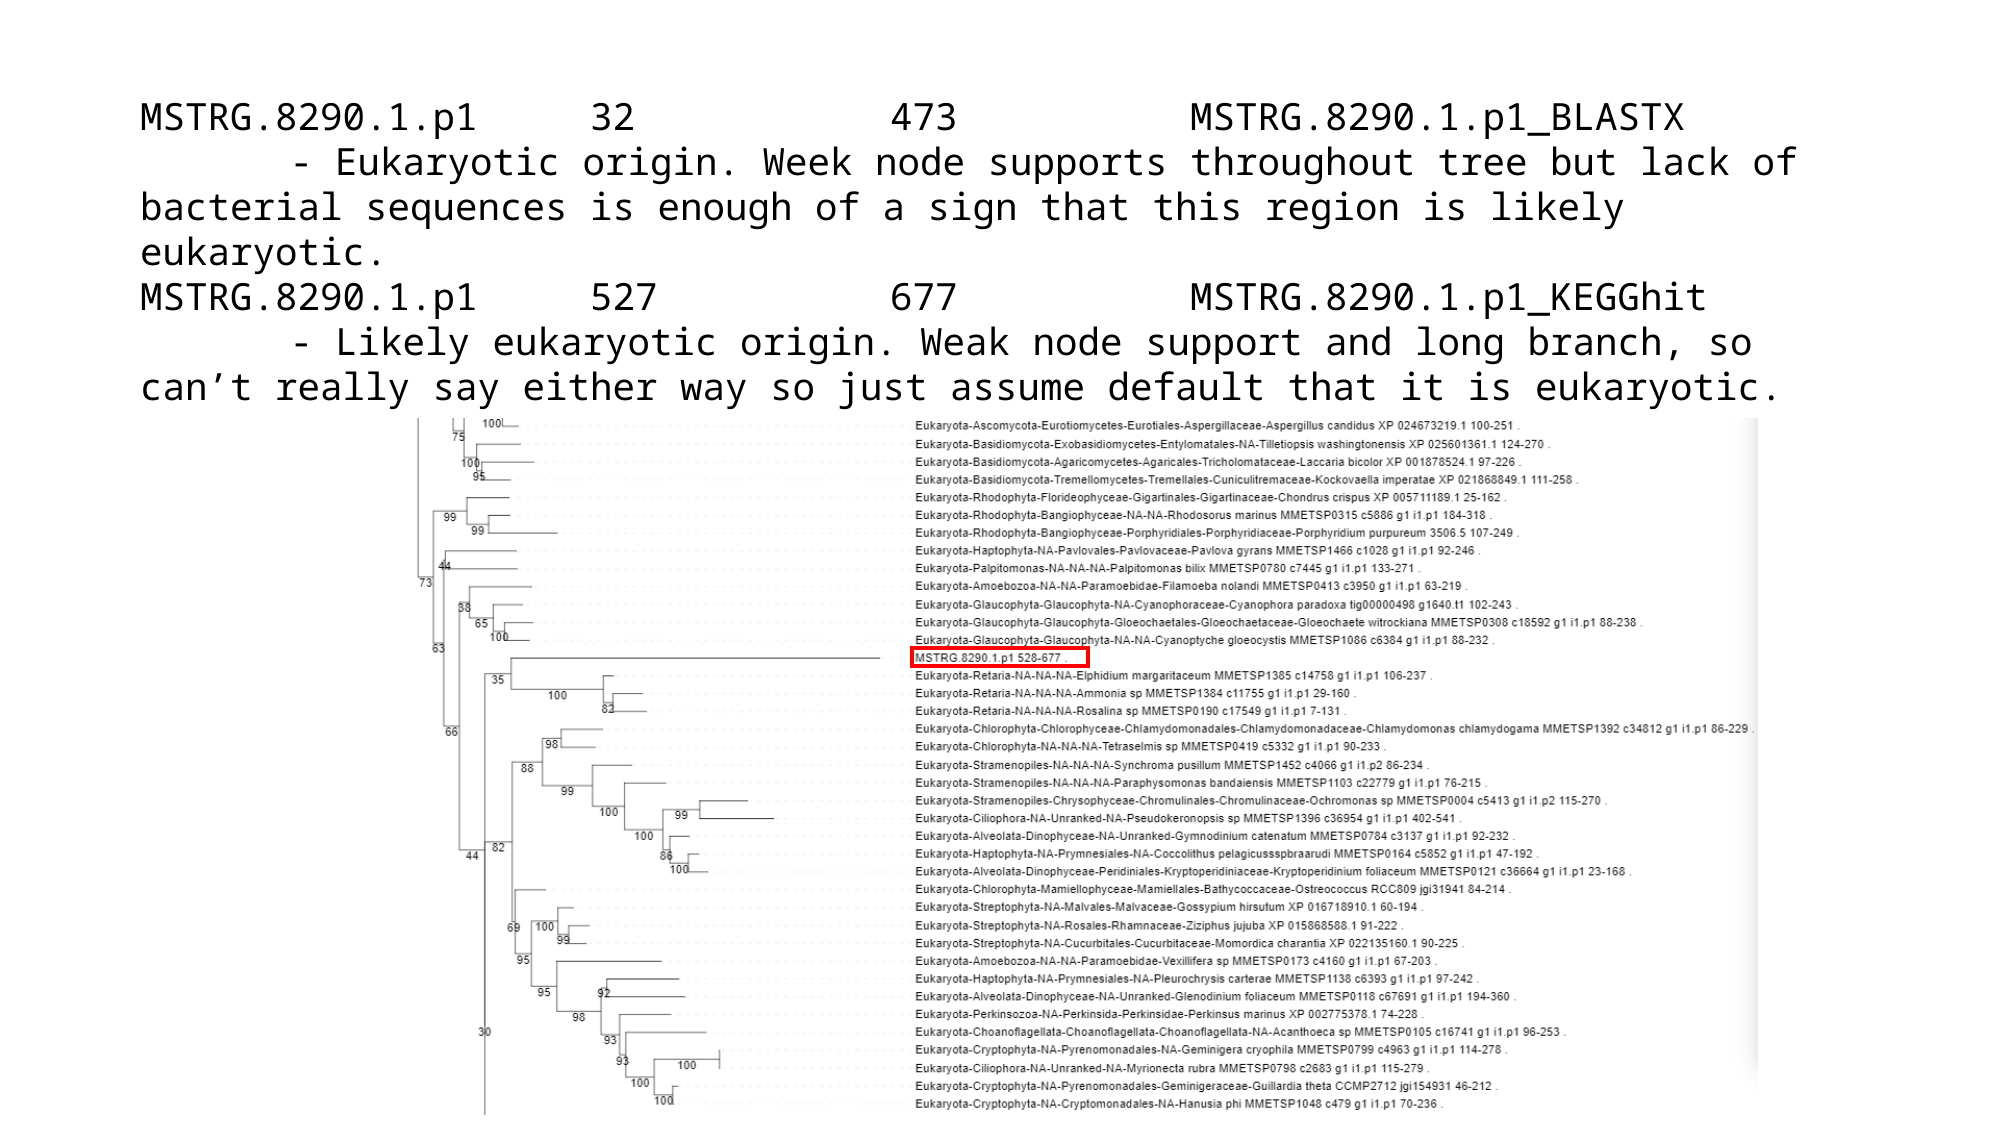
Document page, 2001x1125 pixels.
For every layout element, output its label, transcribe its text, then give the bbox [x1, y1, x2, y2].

text_box MSTRG.8290.1.p1 32 473 MSTRG.8290.1.p1_BLASTX - Eukaryotic origin. Week node supports throughout tree but lack of bacterial sequences is enough of a sign that this region is likely eukaryotic. MSTRG.8290.1.p1 527 677 MSTRG.8290.1.p1_KEGGhit - Likely eukaryotic origin. Weak node support and long branch, so can’t really say either way so just assume default that it is eukaryotic. [125, 85, 1875, 416]
picture [399, 418, 1758, 1115]
